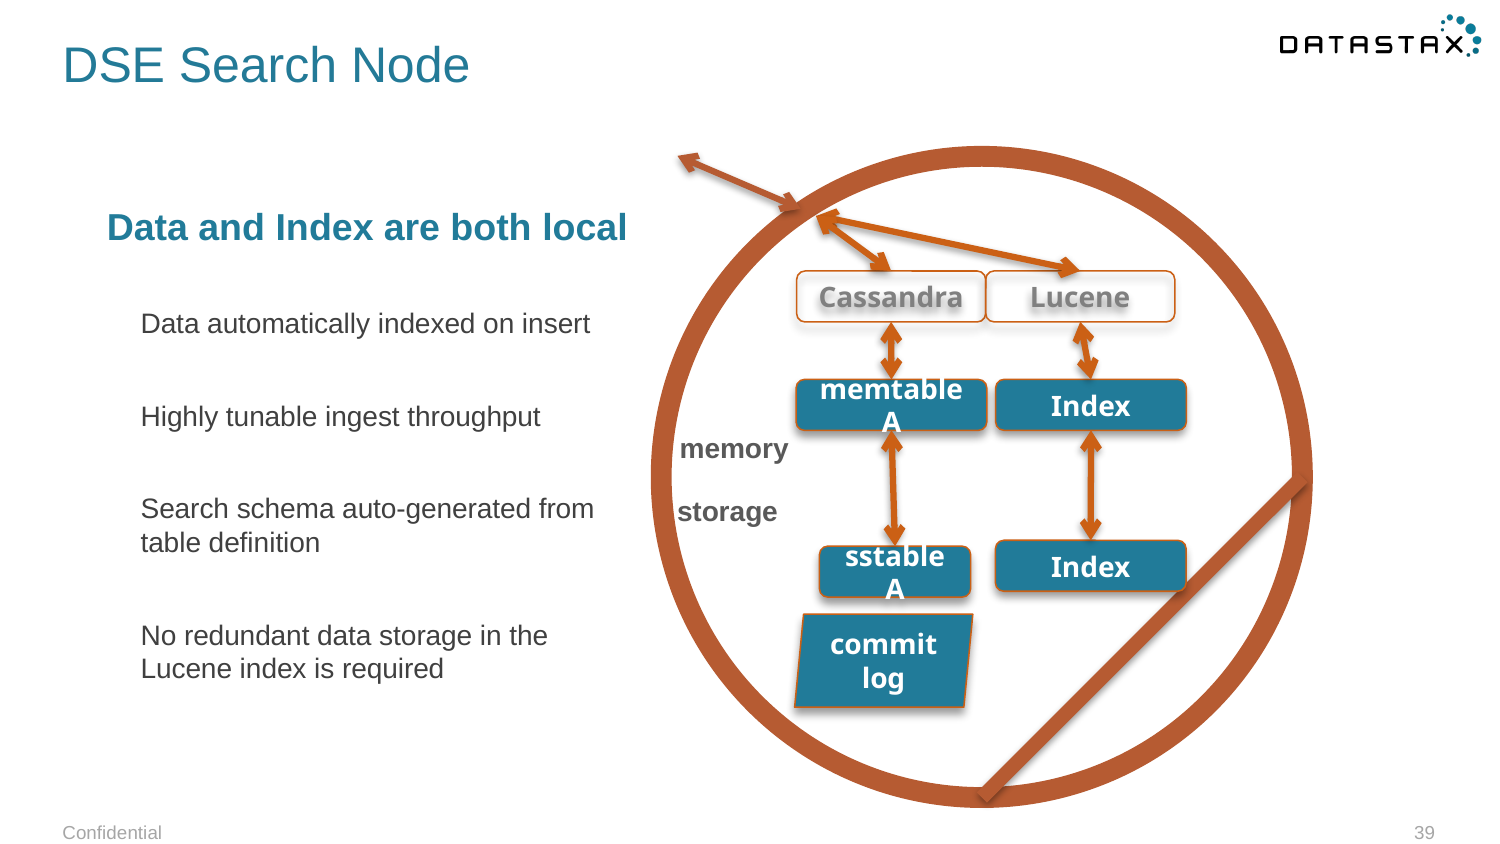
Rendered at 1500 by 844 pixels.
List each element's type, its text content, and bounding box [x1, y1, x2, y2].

list memory [679, 430, 839, 466]
text_box commit log [793, 613, 974, 708]
text_box [659, 154, 1304, 800]
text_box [815, 215, 892, 272]
text_box Index [994, 539, 1187, 593]
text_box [892, 215, 1081, 272]
slide_number 39 [1110, 820, 1436, 844]
text_box Index [994, 378, 1188, 432]
text_box sstable A [818, 545, 972, 598]
title DSE Search Node [62, 32, 1300, 94]
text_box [677, 155, 801, 209]
footer Confidential [62, 820, 638, 844]
text_box Cassandra [795, 270, 979, 323]
text_box Lucene [984, 270, 1176, 323]
list Data and Index are both local [106, 202, 692, 252]
list Data automatically indexed on insert Highly tunable ingest throughput Search schema auto-generated from table definition No redundant data storage in the Lucene index is required [140, 305, 615, 760]
picture [1273, 7, 1485, 70]
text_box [891, 430, 896, 547]
list storage [677, 493, 877, 530]
text_box memtable A [795, 378, 988, 432]
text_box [1079, 321, 1092, 380]
